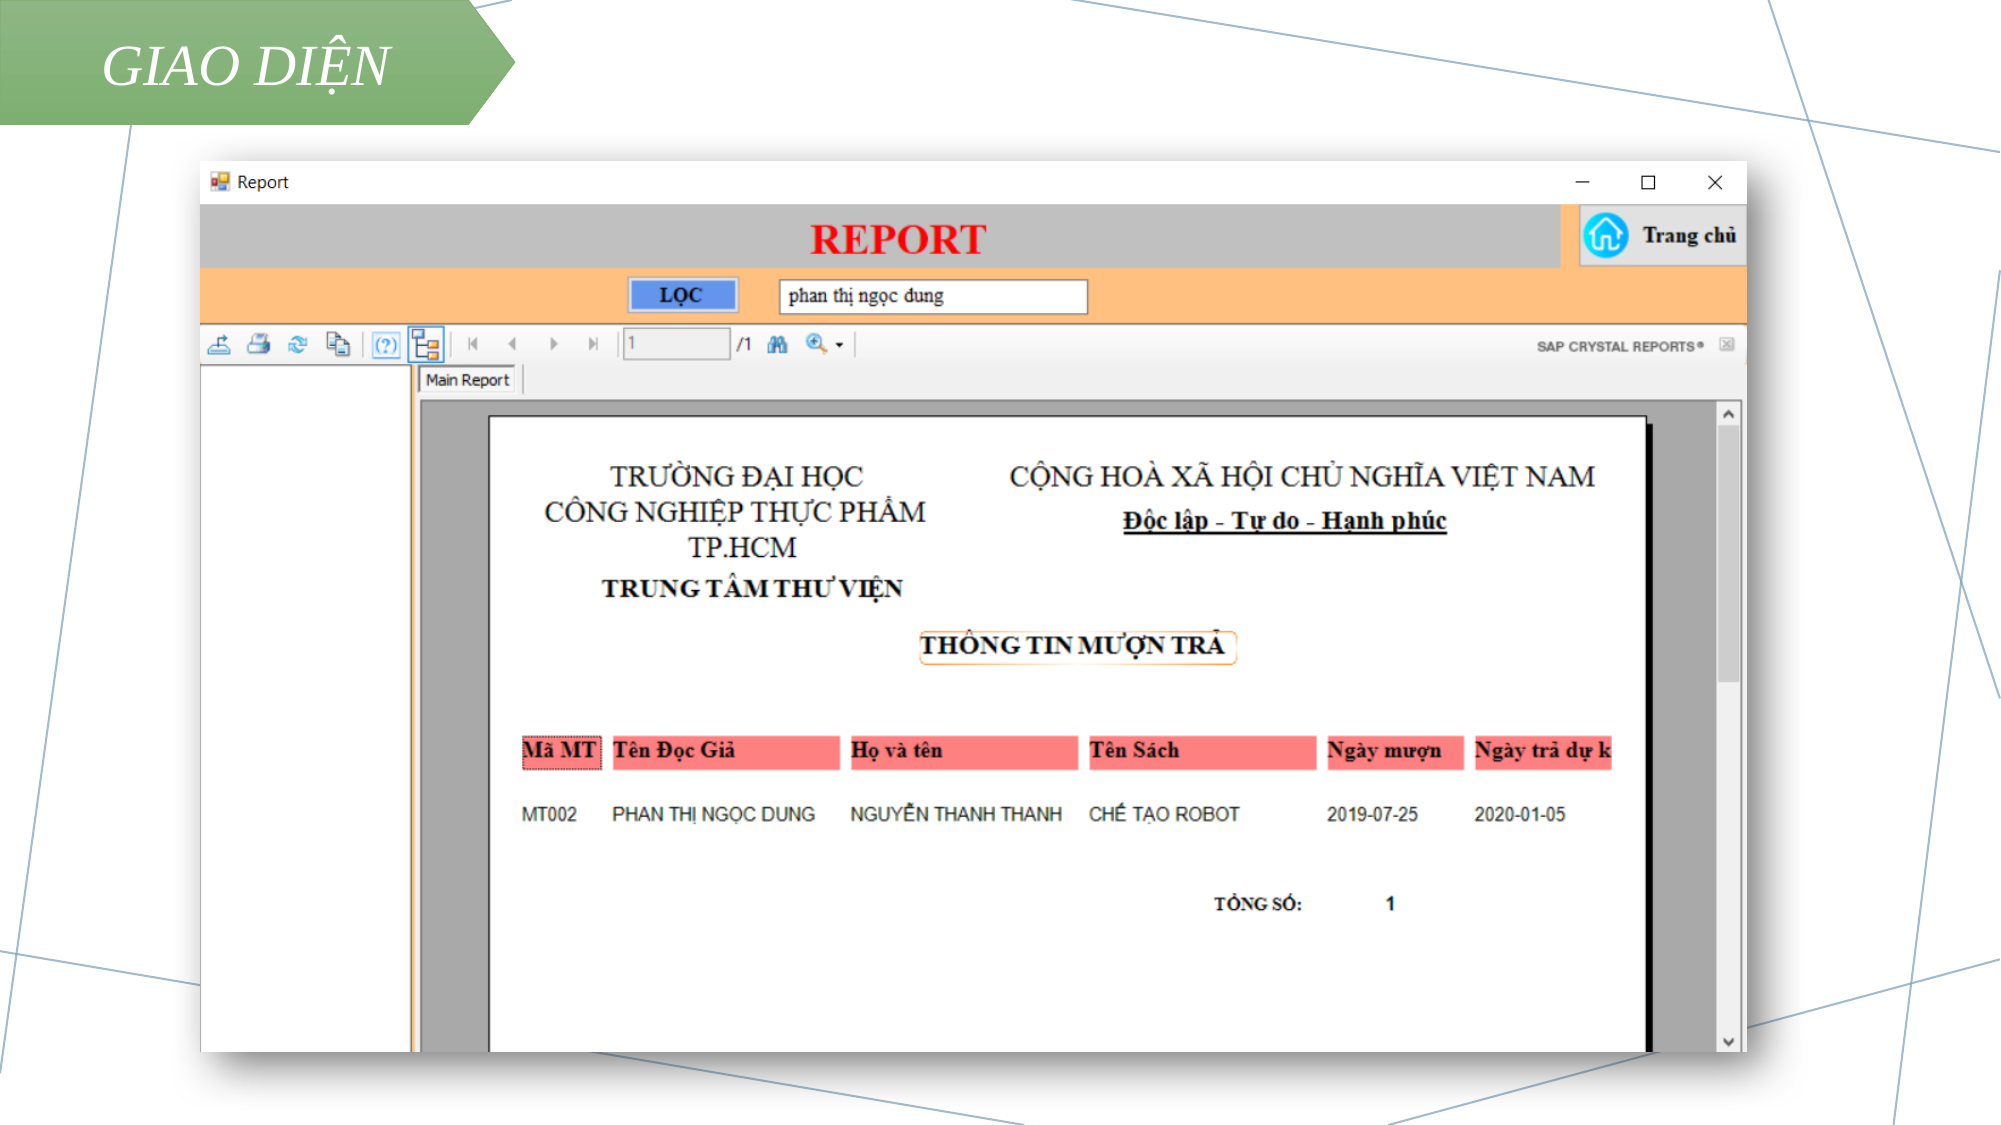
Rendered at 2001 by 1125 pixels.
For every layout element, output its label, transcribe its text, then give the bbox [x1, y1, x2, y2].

picture [200, 161, 1747, 1052]
text_box GIAO DIỆN [0, 0, 516, 125]
